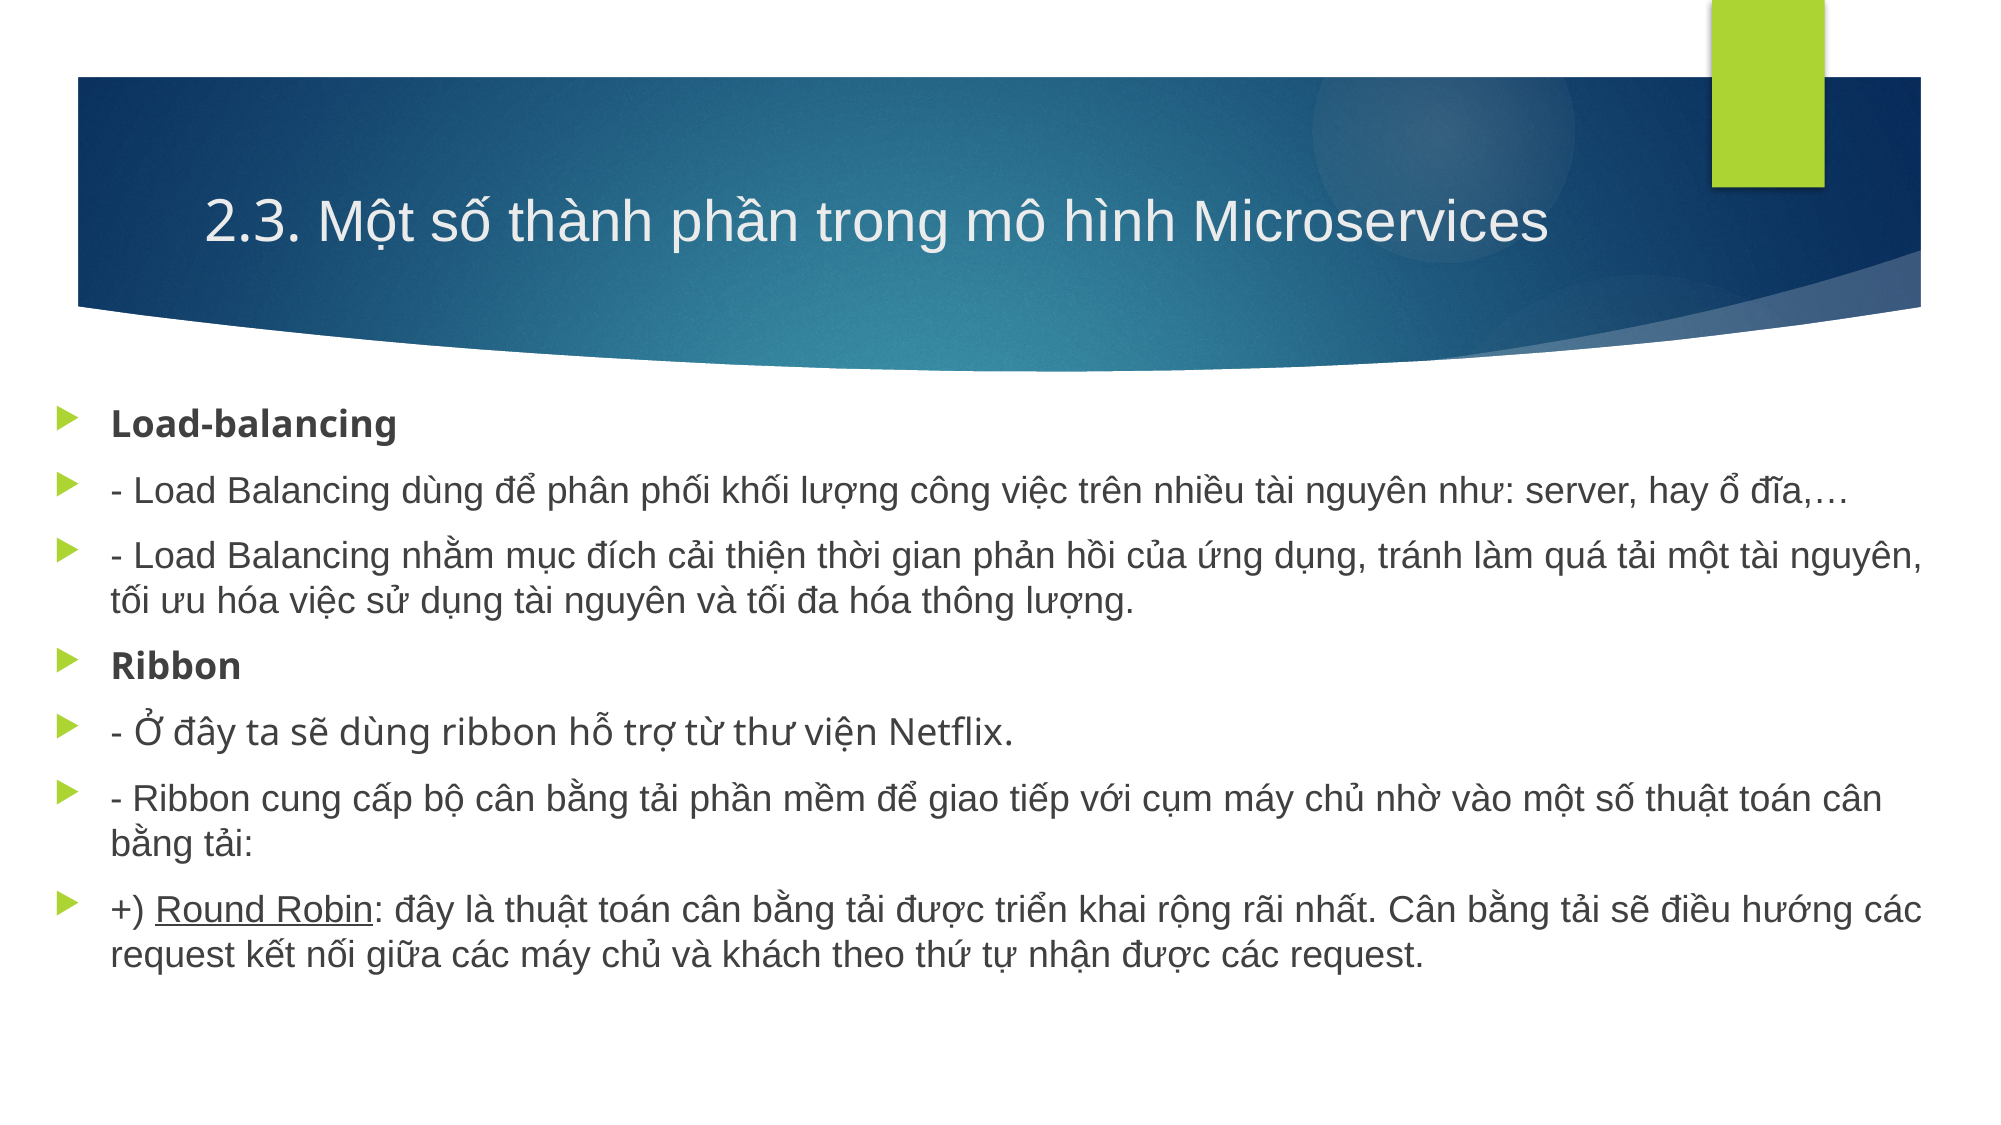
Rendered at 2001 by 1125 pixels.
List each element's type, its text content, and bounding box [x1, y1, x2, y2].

title 2.3. Một số thành phần trong mô hình Microservices [189, 159, 1627, 276]
list Load-balancing - Load Balancing dùng để phân phối khối lượng công việc trên nhiều tài nguyên như: server, hay ổ đĩa,… - Load Balancing nhằm mục đích cải thiện thời gian phản hồi của ứng dụng, tránh làm quá tải một tài nguyên, tối ưu hóa việc sử dụng tài nguyên và tối đa hóa thông lượng. Ribbon - Ở đây ta sẽ dùng ribbon hỗ trợ từ thư viện Netflix. - Ribbon cung cấp bộ cân bằng tải phần mềm để giao tiếp với cụm máy chủ nhờ vào một số thuật toán cân bằng tải: +) Round Robin: đây là thuật toán cân bằng tải được triển khai rộng rãi nhất. Cân bằng tải sẽ điều hướng các request kết nối giữa các máy chủ và khách theo thứ tự nhận được các request. [39, 392, 1973, 1097]
